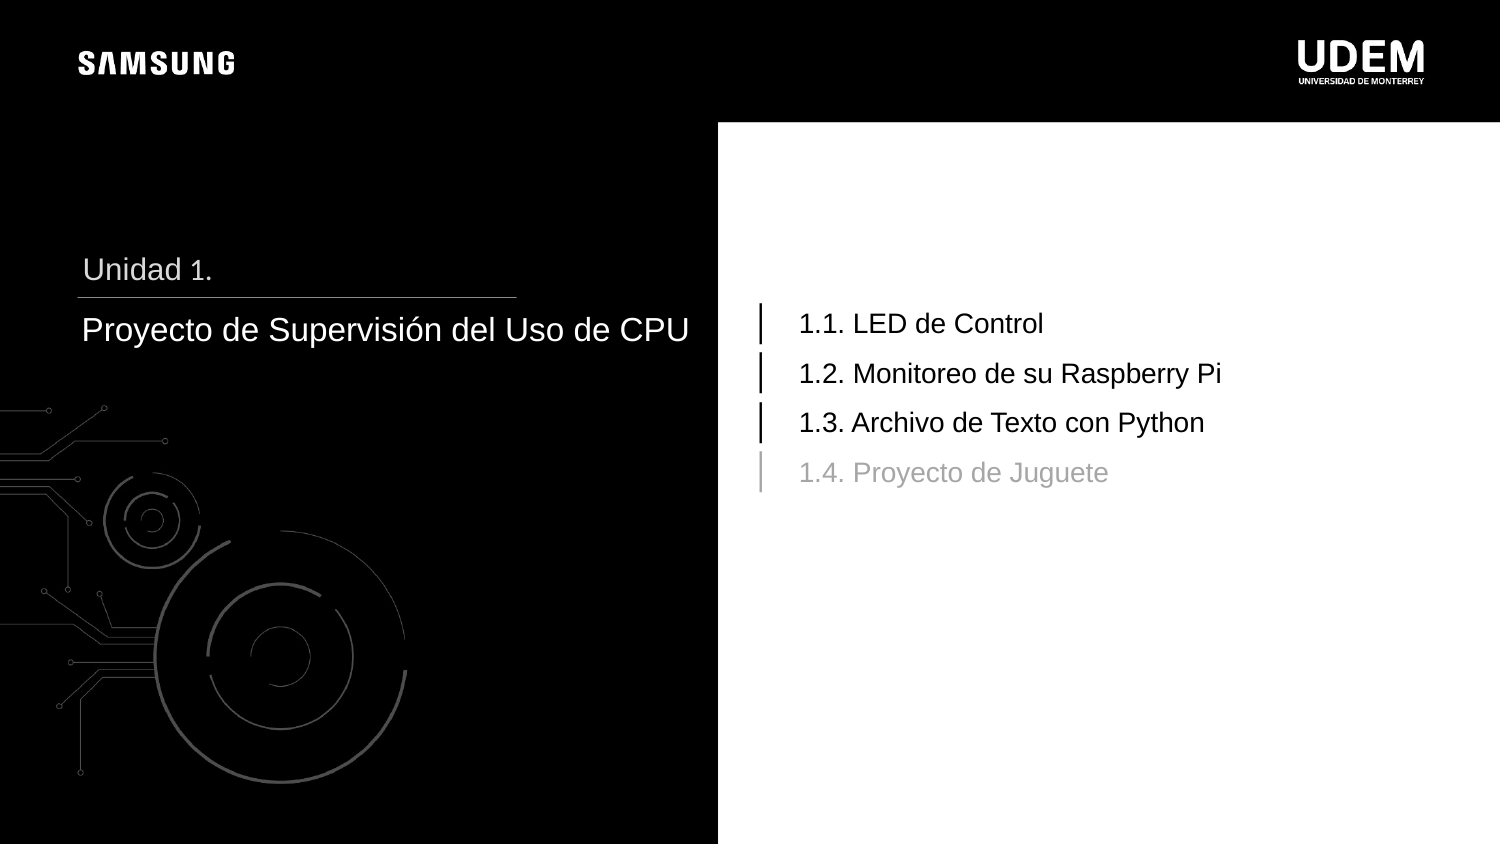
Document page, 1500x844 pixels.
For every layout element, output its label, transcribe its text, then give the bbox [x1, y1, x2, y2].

text_box 1.1. LED de Control 1.2. Monitoreo de su Raspberry Pi 1.3. Archivo de Texto con Python 1.4. Proyecto de Juguete [751, 305, 1455, 489]
text_box Unidad 1. [82, 249, 286, 288]
text_box Proyecto de Supervisión del Uso de CPU [81, 308, 751, 349]
picture [0, 0, 1500, 844]
